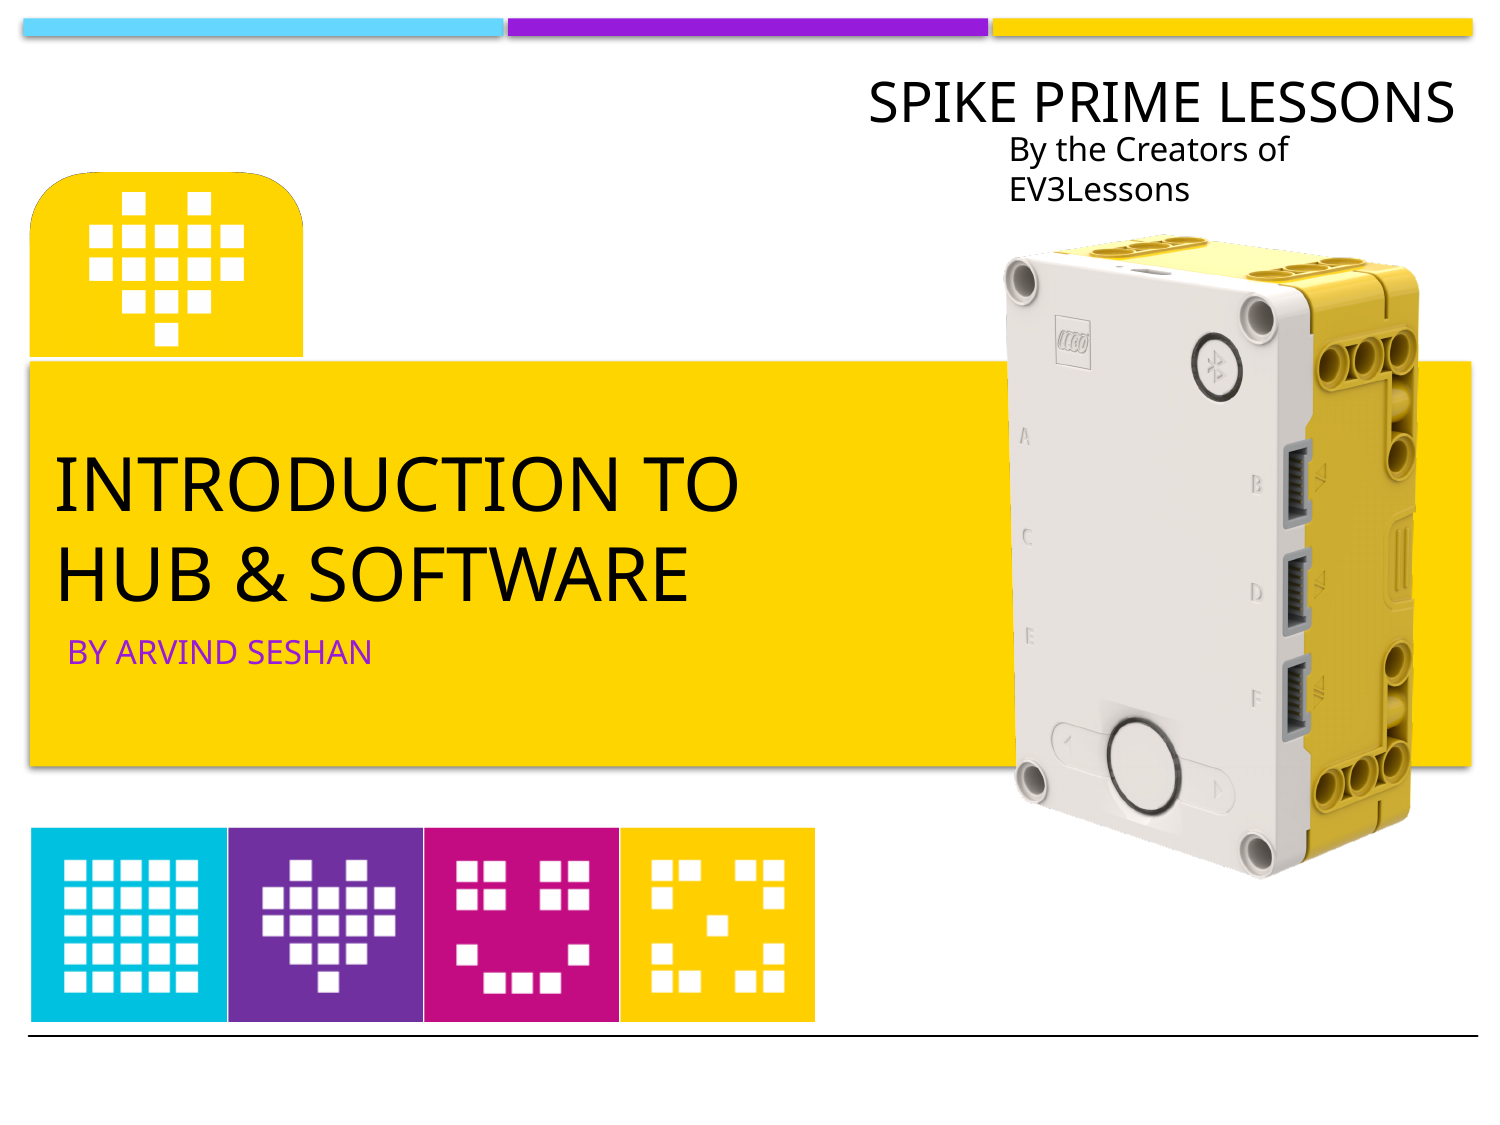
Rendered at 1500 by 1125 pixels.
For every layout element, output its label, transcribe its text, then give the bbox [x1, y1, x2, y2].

picture [31, 826, 815, 1022]
picture [993, 221, 1433, 890]
subtitle BY ARVIND SESHAN [51, 623, 994, 721]
picture [29, 172, 304, 357]
title Introduction to HUB & software [39, 377, 994, 625]
